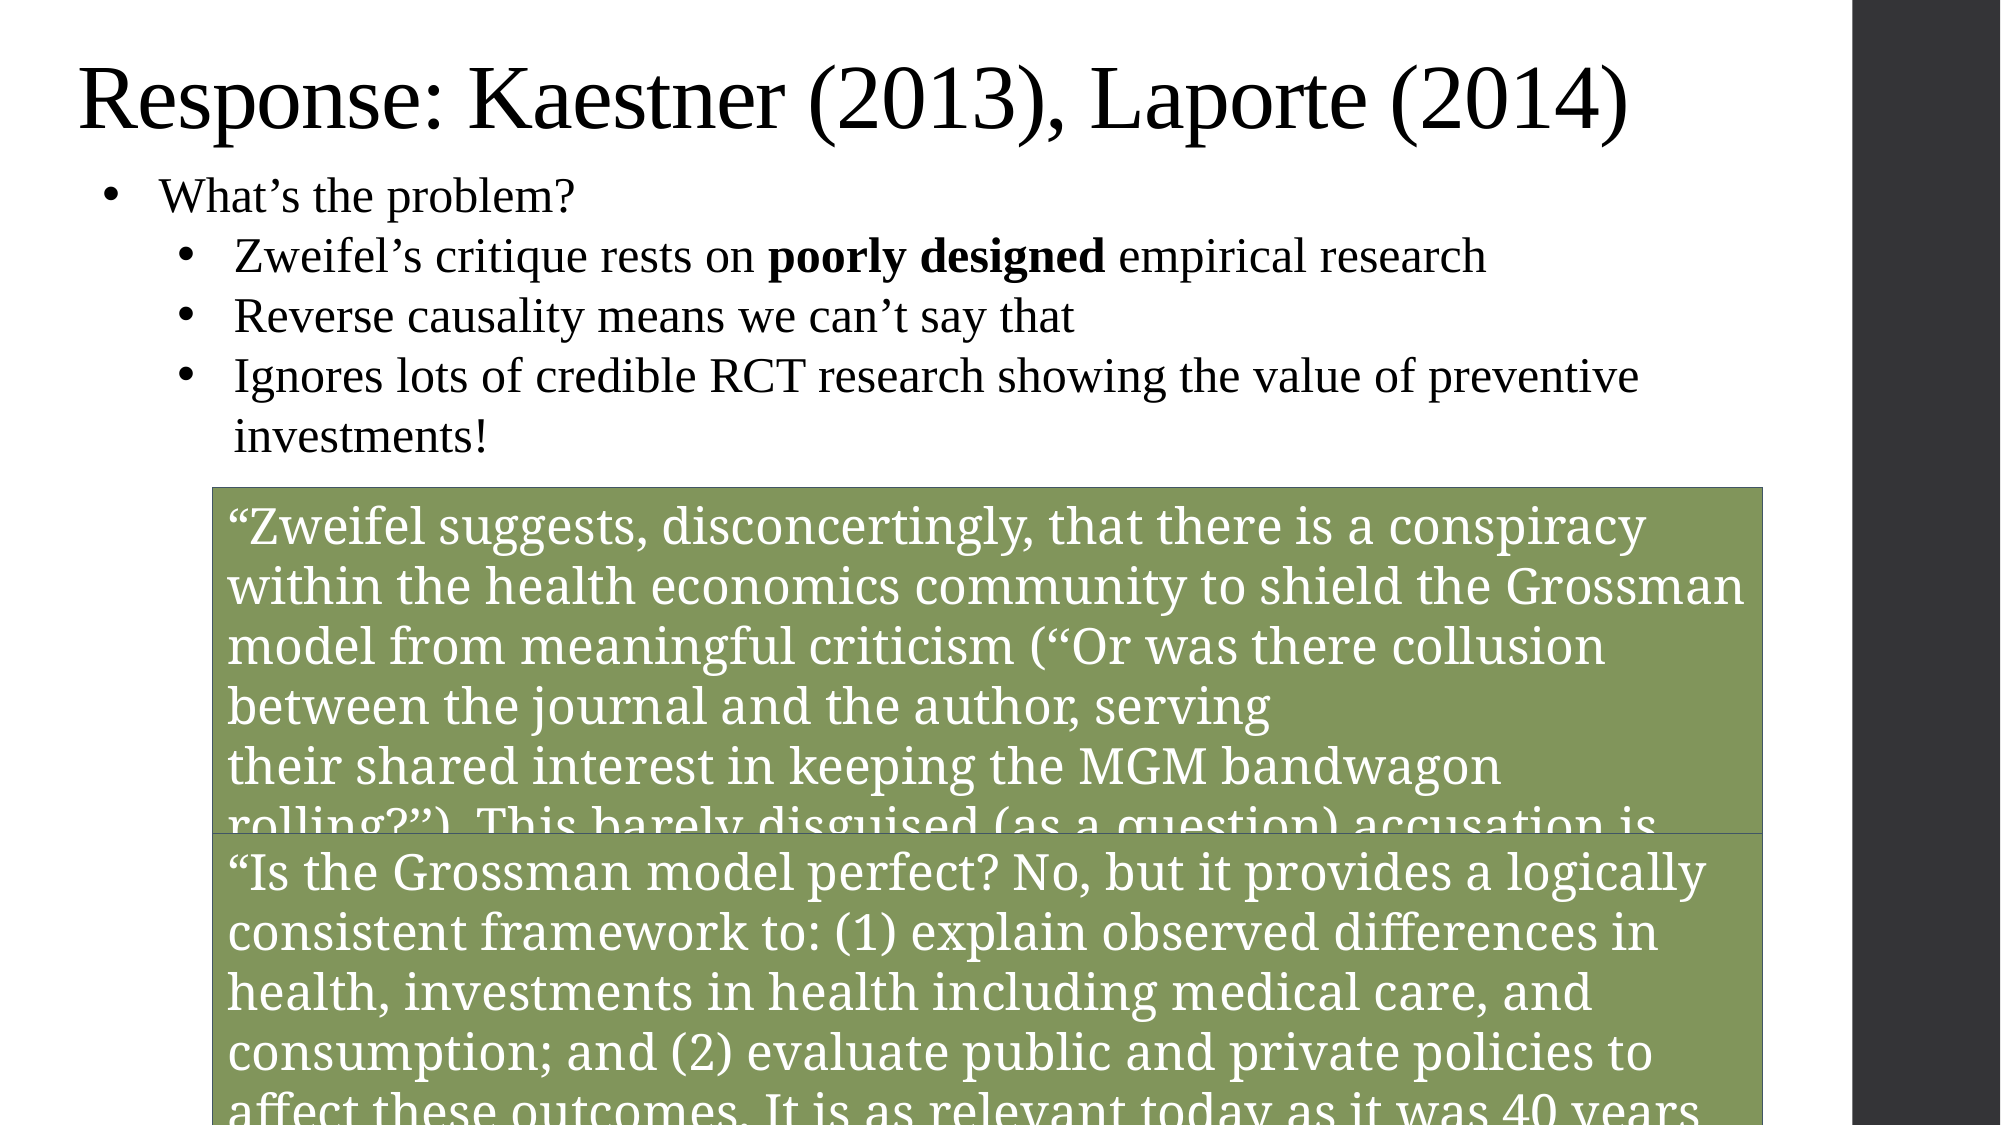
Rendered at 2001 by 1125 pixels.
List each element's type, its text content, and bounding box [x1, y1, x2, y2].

text_box “Is the Grossman model perfect? No, but it provides a logically consistent framework to: (1) explain observed differences in health, investments in health including medical care, and consumption; and (2) evaluate public and private policies to affect these outcomes. It is as relevant today as it was 40 years ago.” [212, 833, 1763, 1125]
text_box Response: Kaestner (2013), Laporte (2014) [62, 28, 1797, 156]
text_box “Zweifel suggests, disconcertingly, that there is a conspiracy within the health economics community to shield the Grossman model from meaningful criticism (‘‘Or was there collusion between the journal and the author, serving their shared interest in keeping the MGM bandwagon rolling?’’). This barely disguised (as a question) accusation is unjustified and disingenuous.” [212, 487, 1763, 833]
list [87, 156, 1613, 1014]
